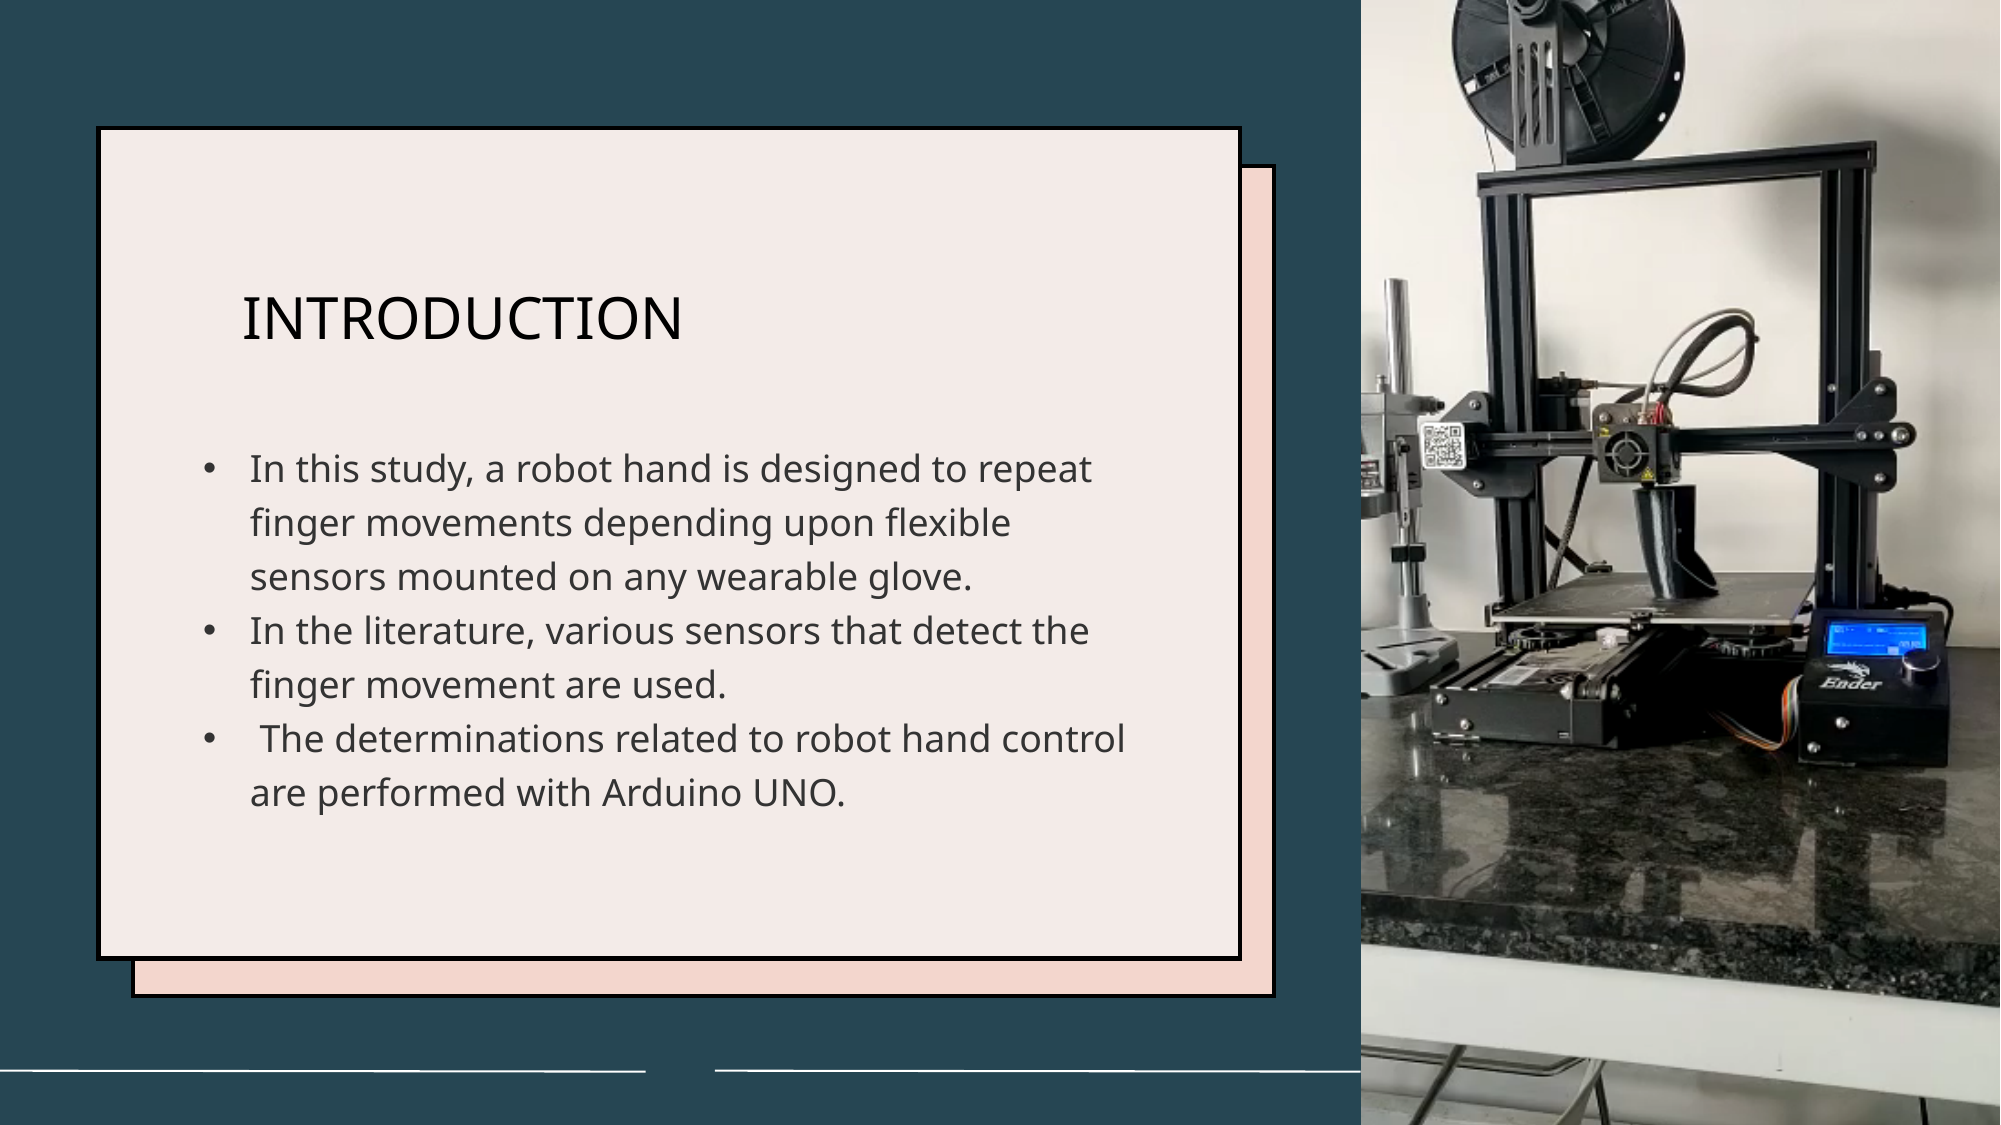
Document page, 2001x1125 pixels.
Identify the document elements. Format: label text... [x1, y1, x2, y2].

title INTRODUCTION [228, 281, 1055, 380]
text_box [1360, 0, 2000, 1125]
list In this study, a robot hand is designed to repeat finger movements depending upon flexible sensors mounted on any wearable glove. In the literature, various sensors that detect the finger movement are used. The determinations related to robot hand control are performed with Arduino UNO. [179, 428, 1153, 851]
